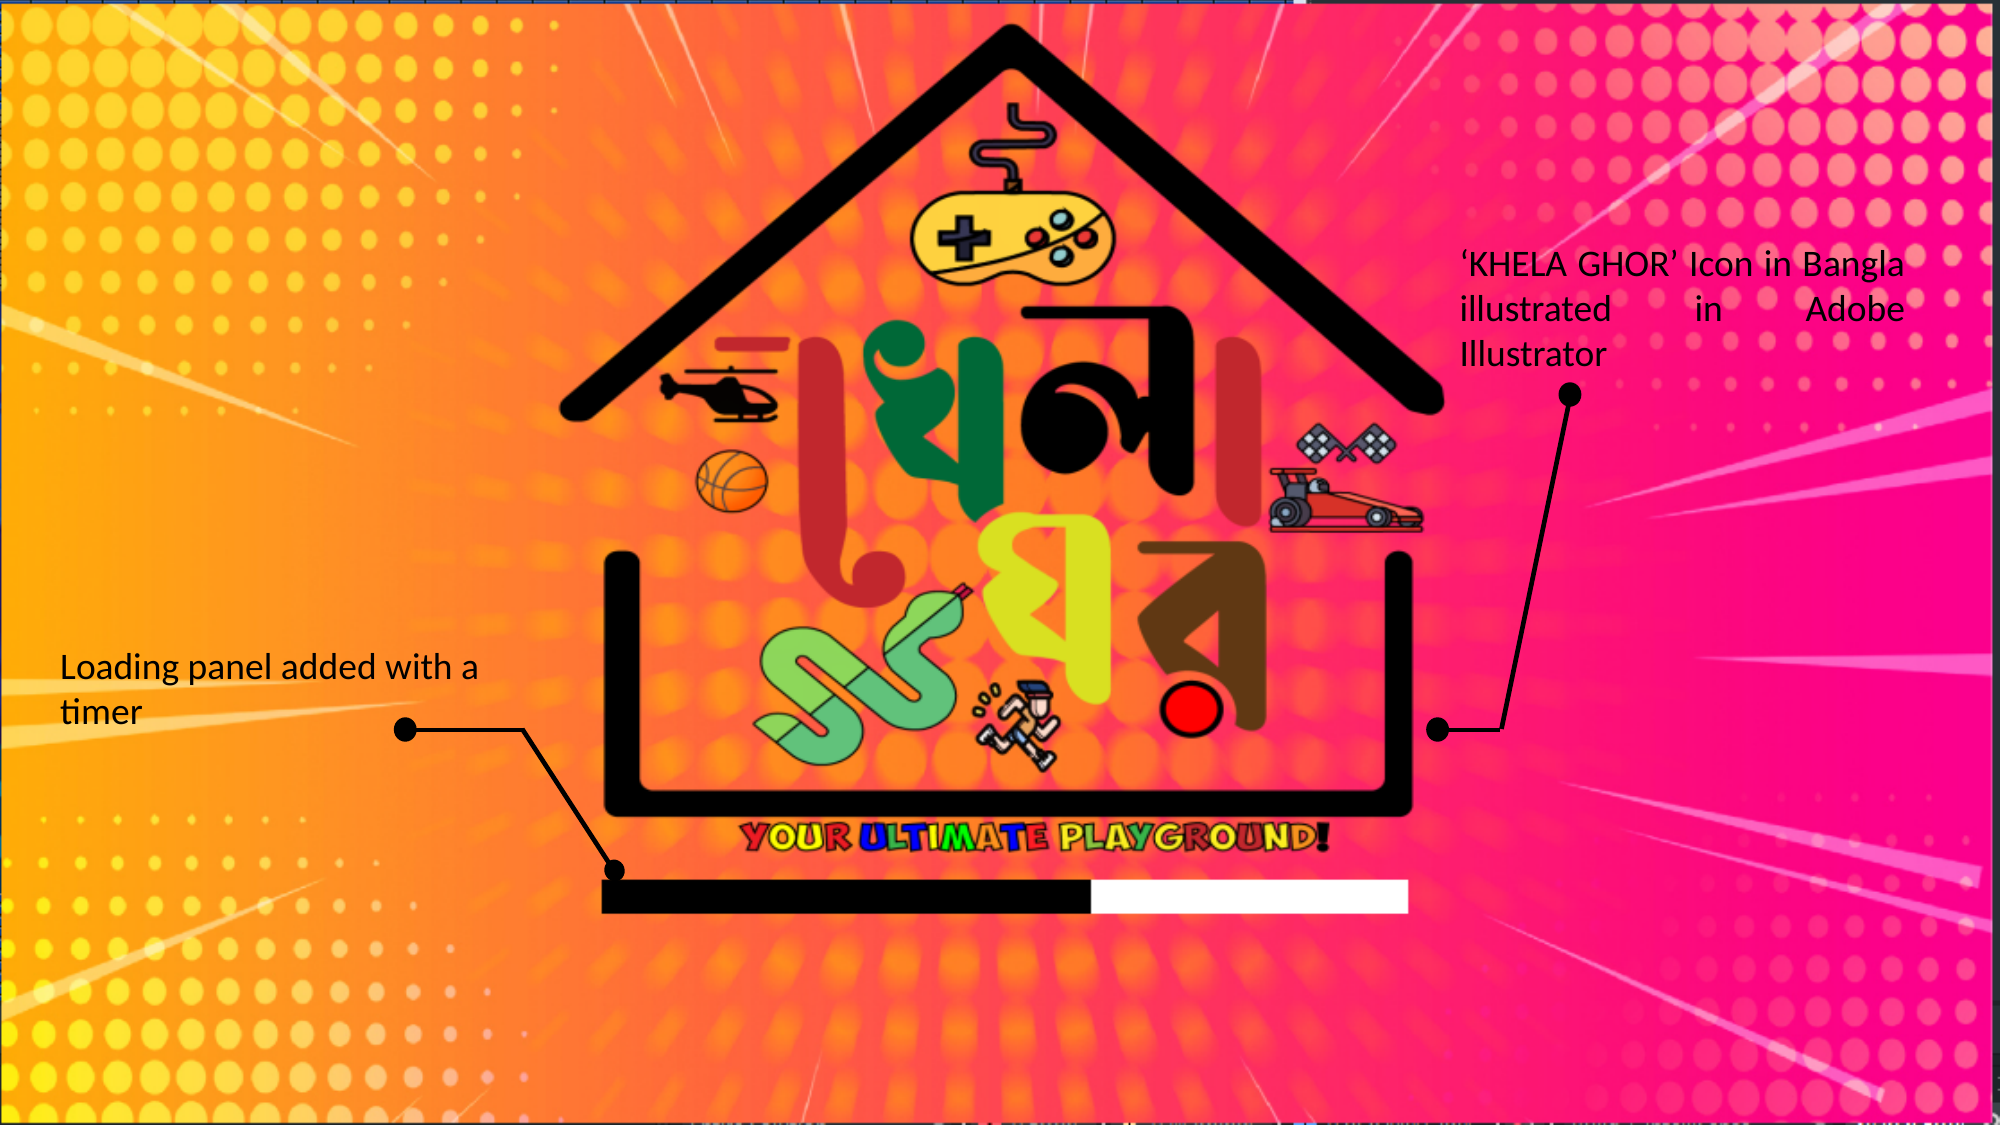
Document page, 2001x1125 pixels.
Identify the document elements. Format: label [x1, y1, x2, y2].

text_box [521, 728, 611, 866]
picture [0, 0, 2000, 1125]
text_box [1500, 404, 1569, 730]
